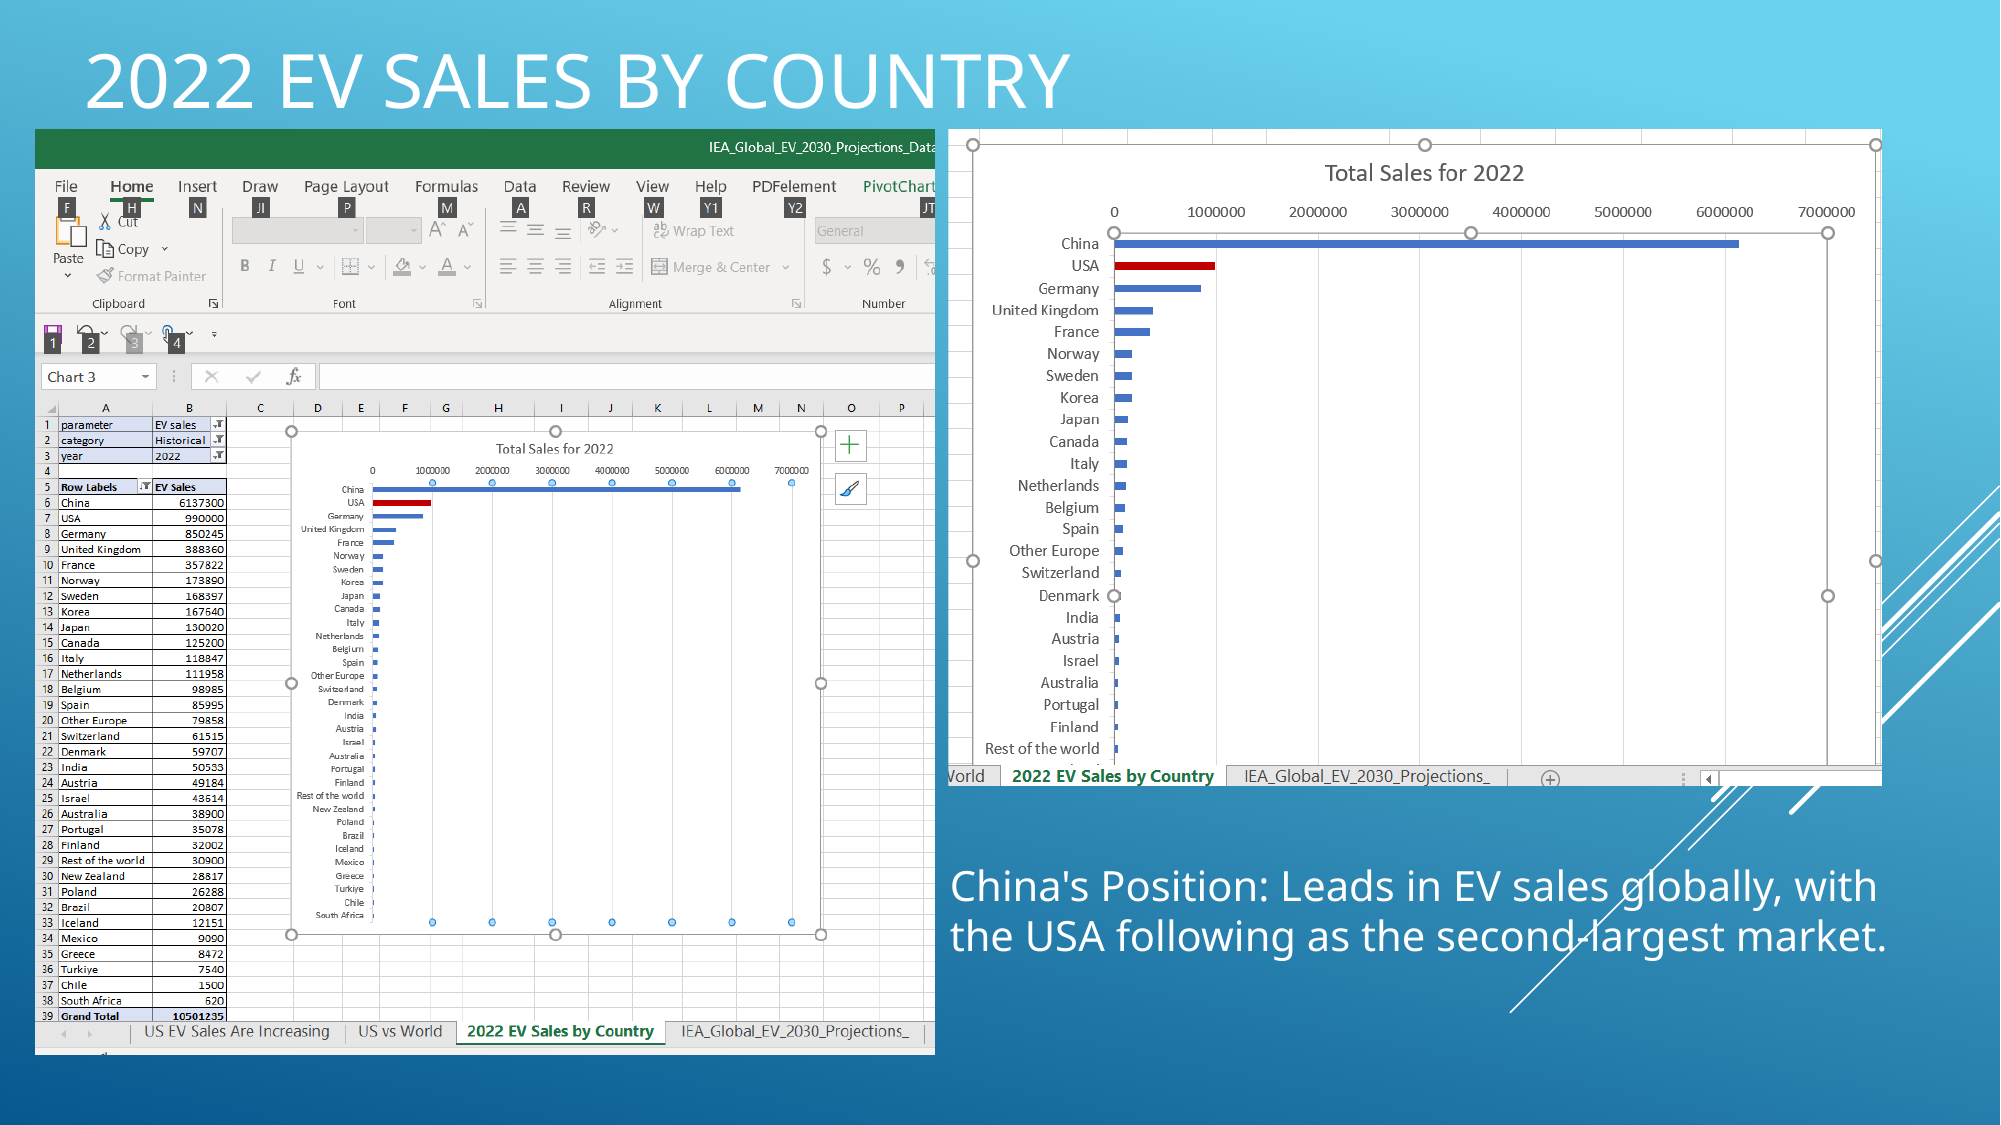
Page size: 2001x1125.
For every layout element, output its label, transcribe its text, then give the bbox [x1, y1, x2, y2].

title 2022 EV sales by country [69, 0, 1452, 166]
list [34, 129, 936, 1055]
text_box China's Position: Leads in EV sales globally, with the USA following as the second-largest market. [935, 802, 1965, 1102]
picture [948, 129, 1883, 786]
